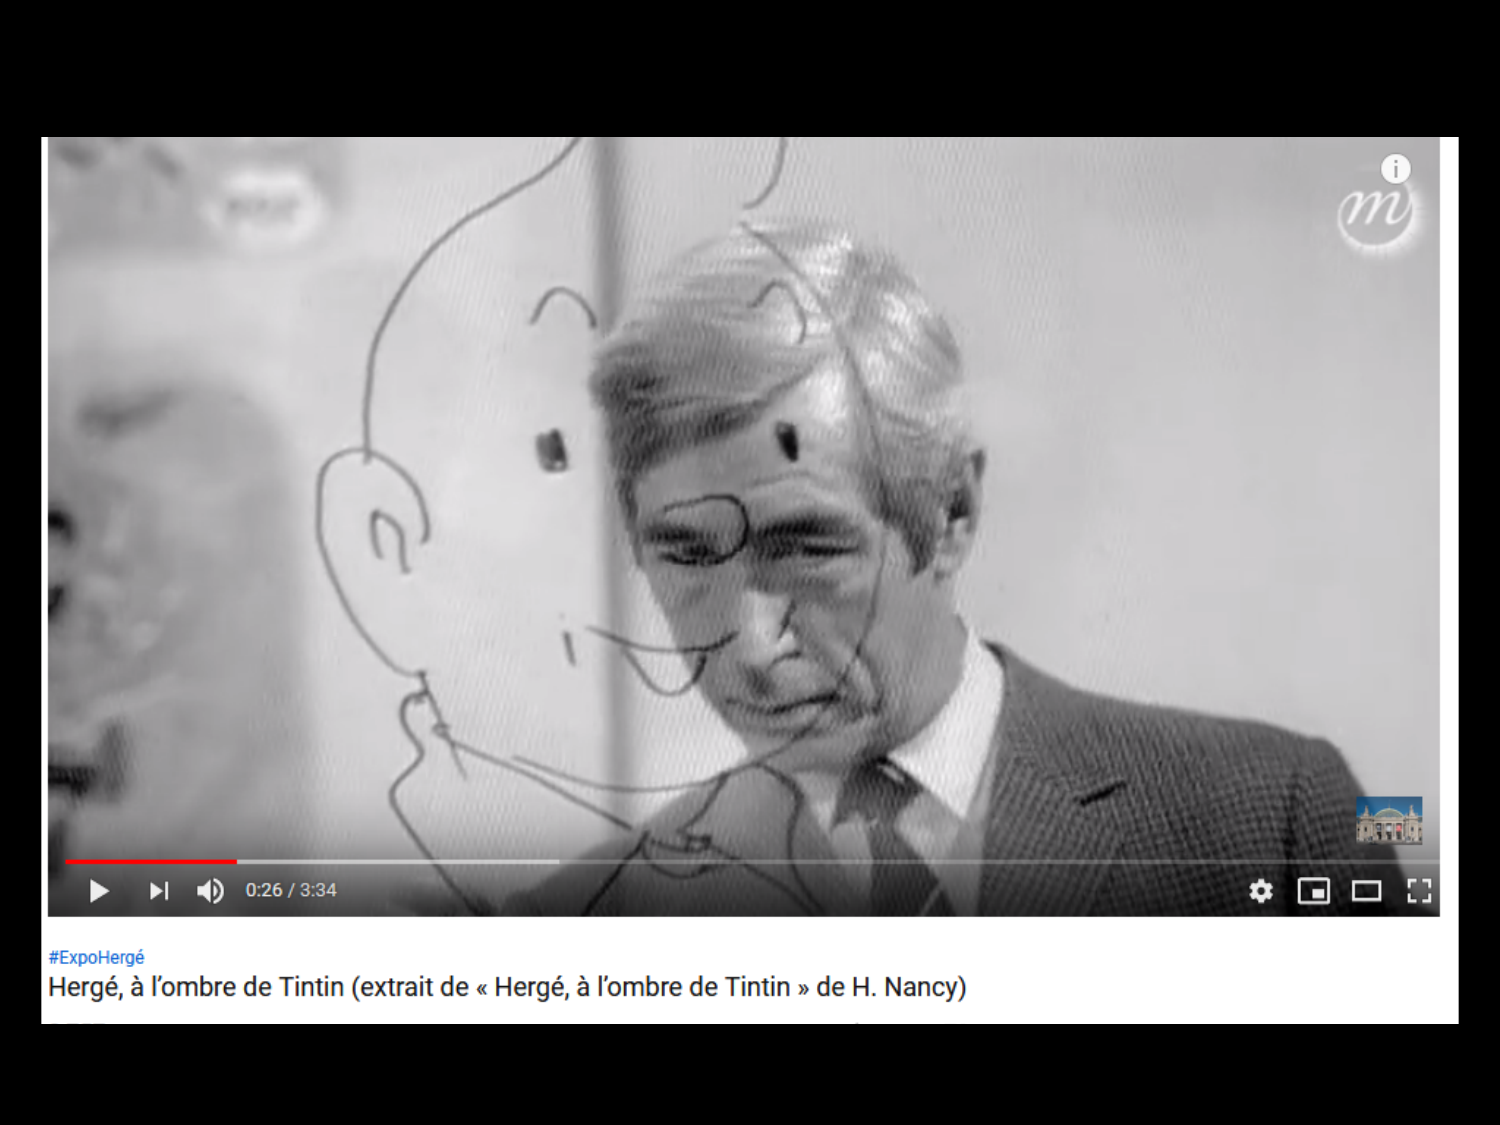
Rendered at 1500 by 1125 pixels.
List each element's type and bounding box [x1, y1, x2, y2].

picture [41, 137, 1459, 1024]
